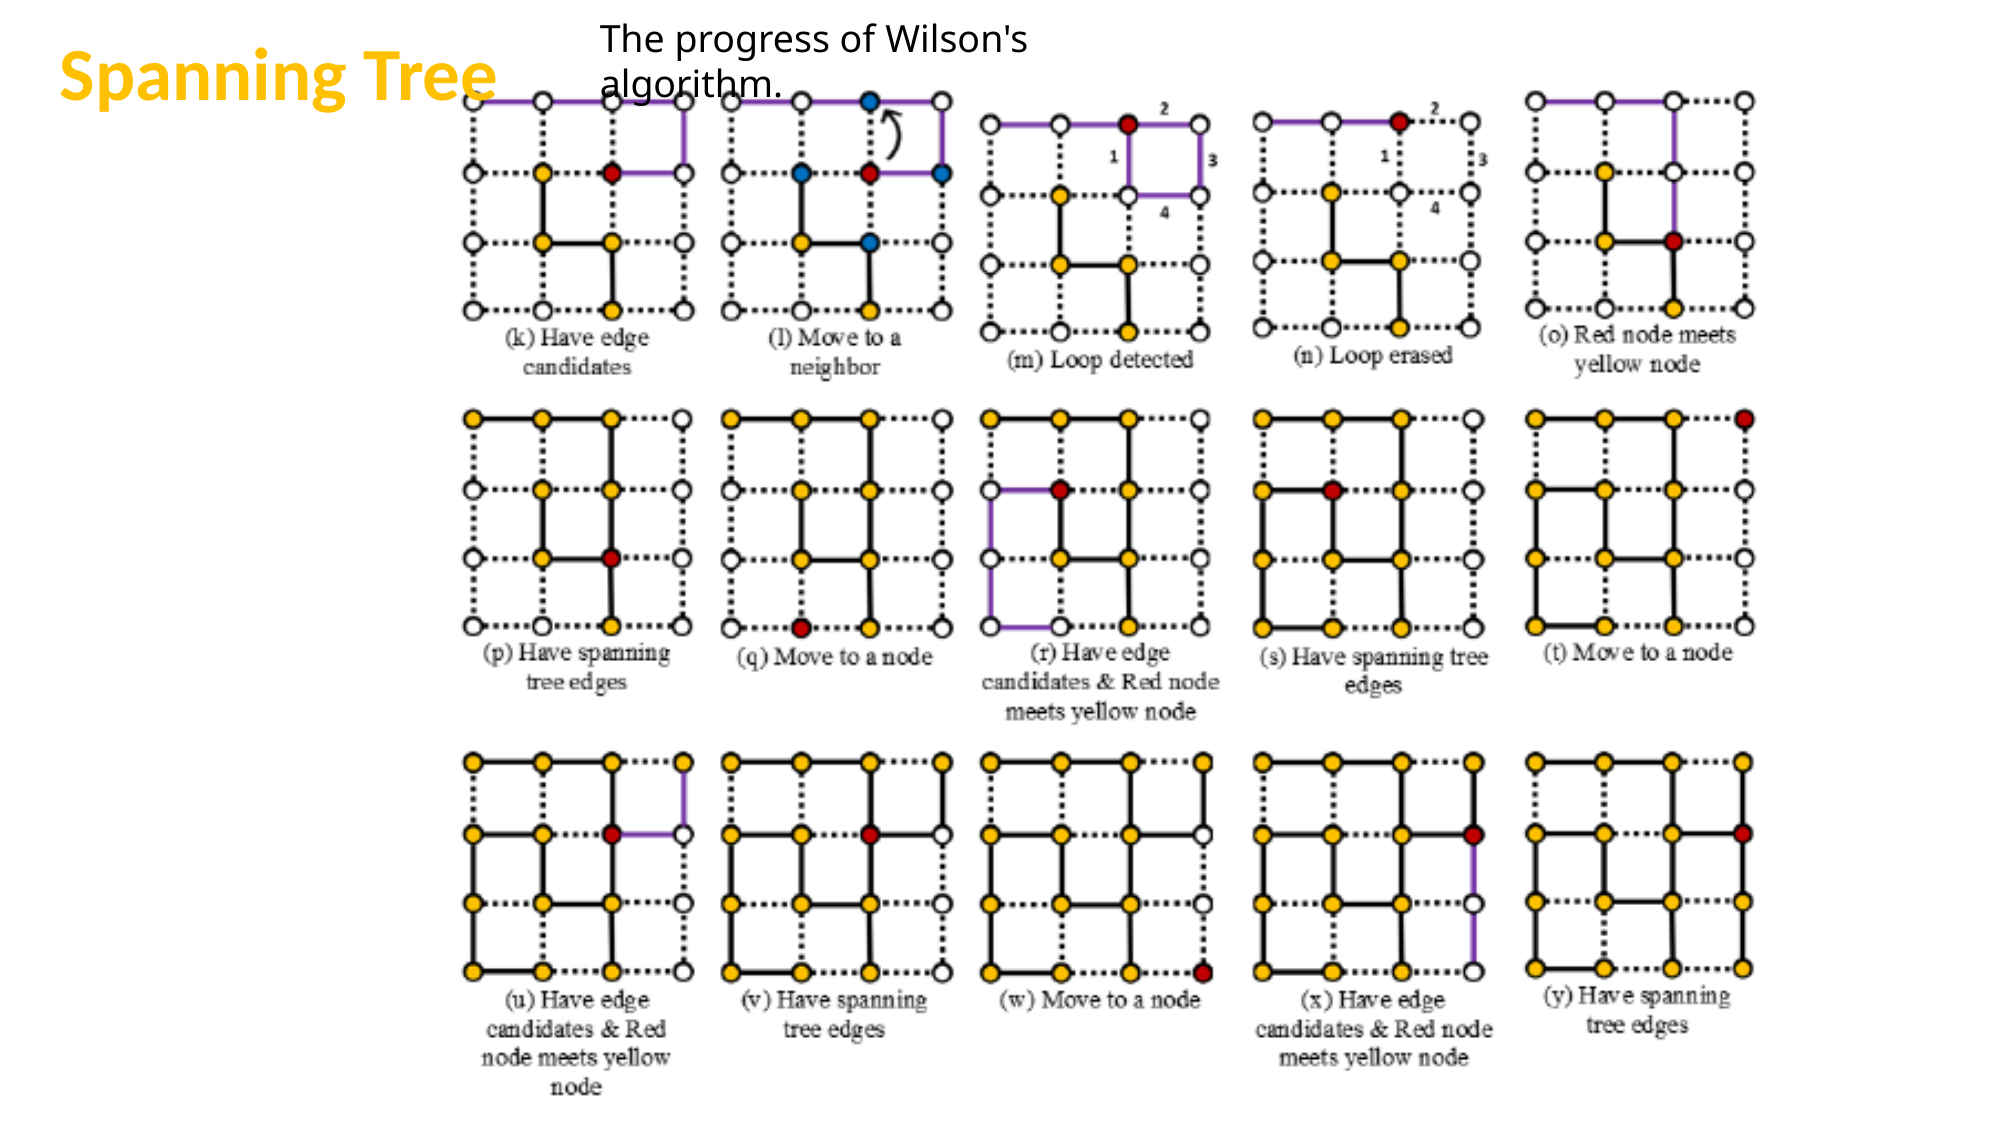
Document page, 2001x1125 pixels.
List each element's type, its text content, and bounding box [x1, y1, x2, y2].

text_box Spanning Tree [44, 17, 514, 123]
text_box The progress of Wilson's algorithm. [584, 7, 1205, 89]
picture [420, 89, 1800, 1118]
